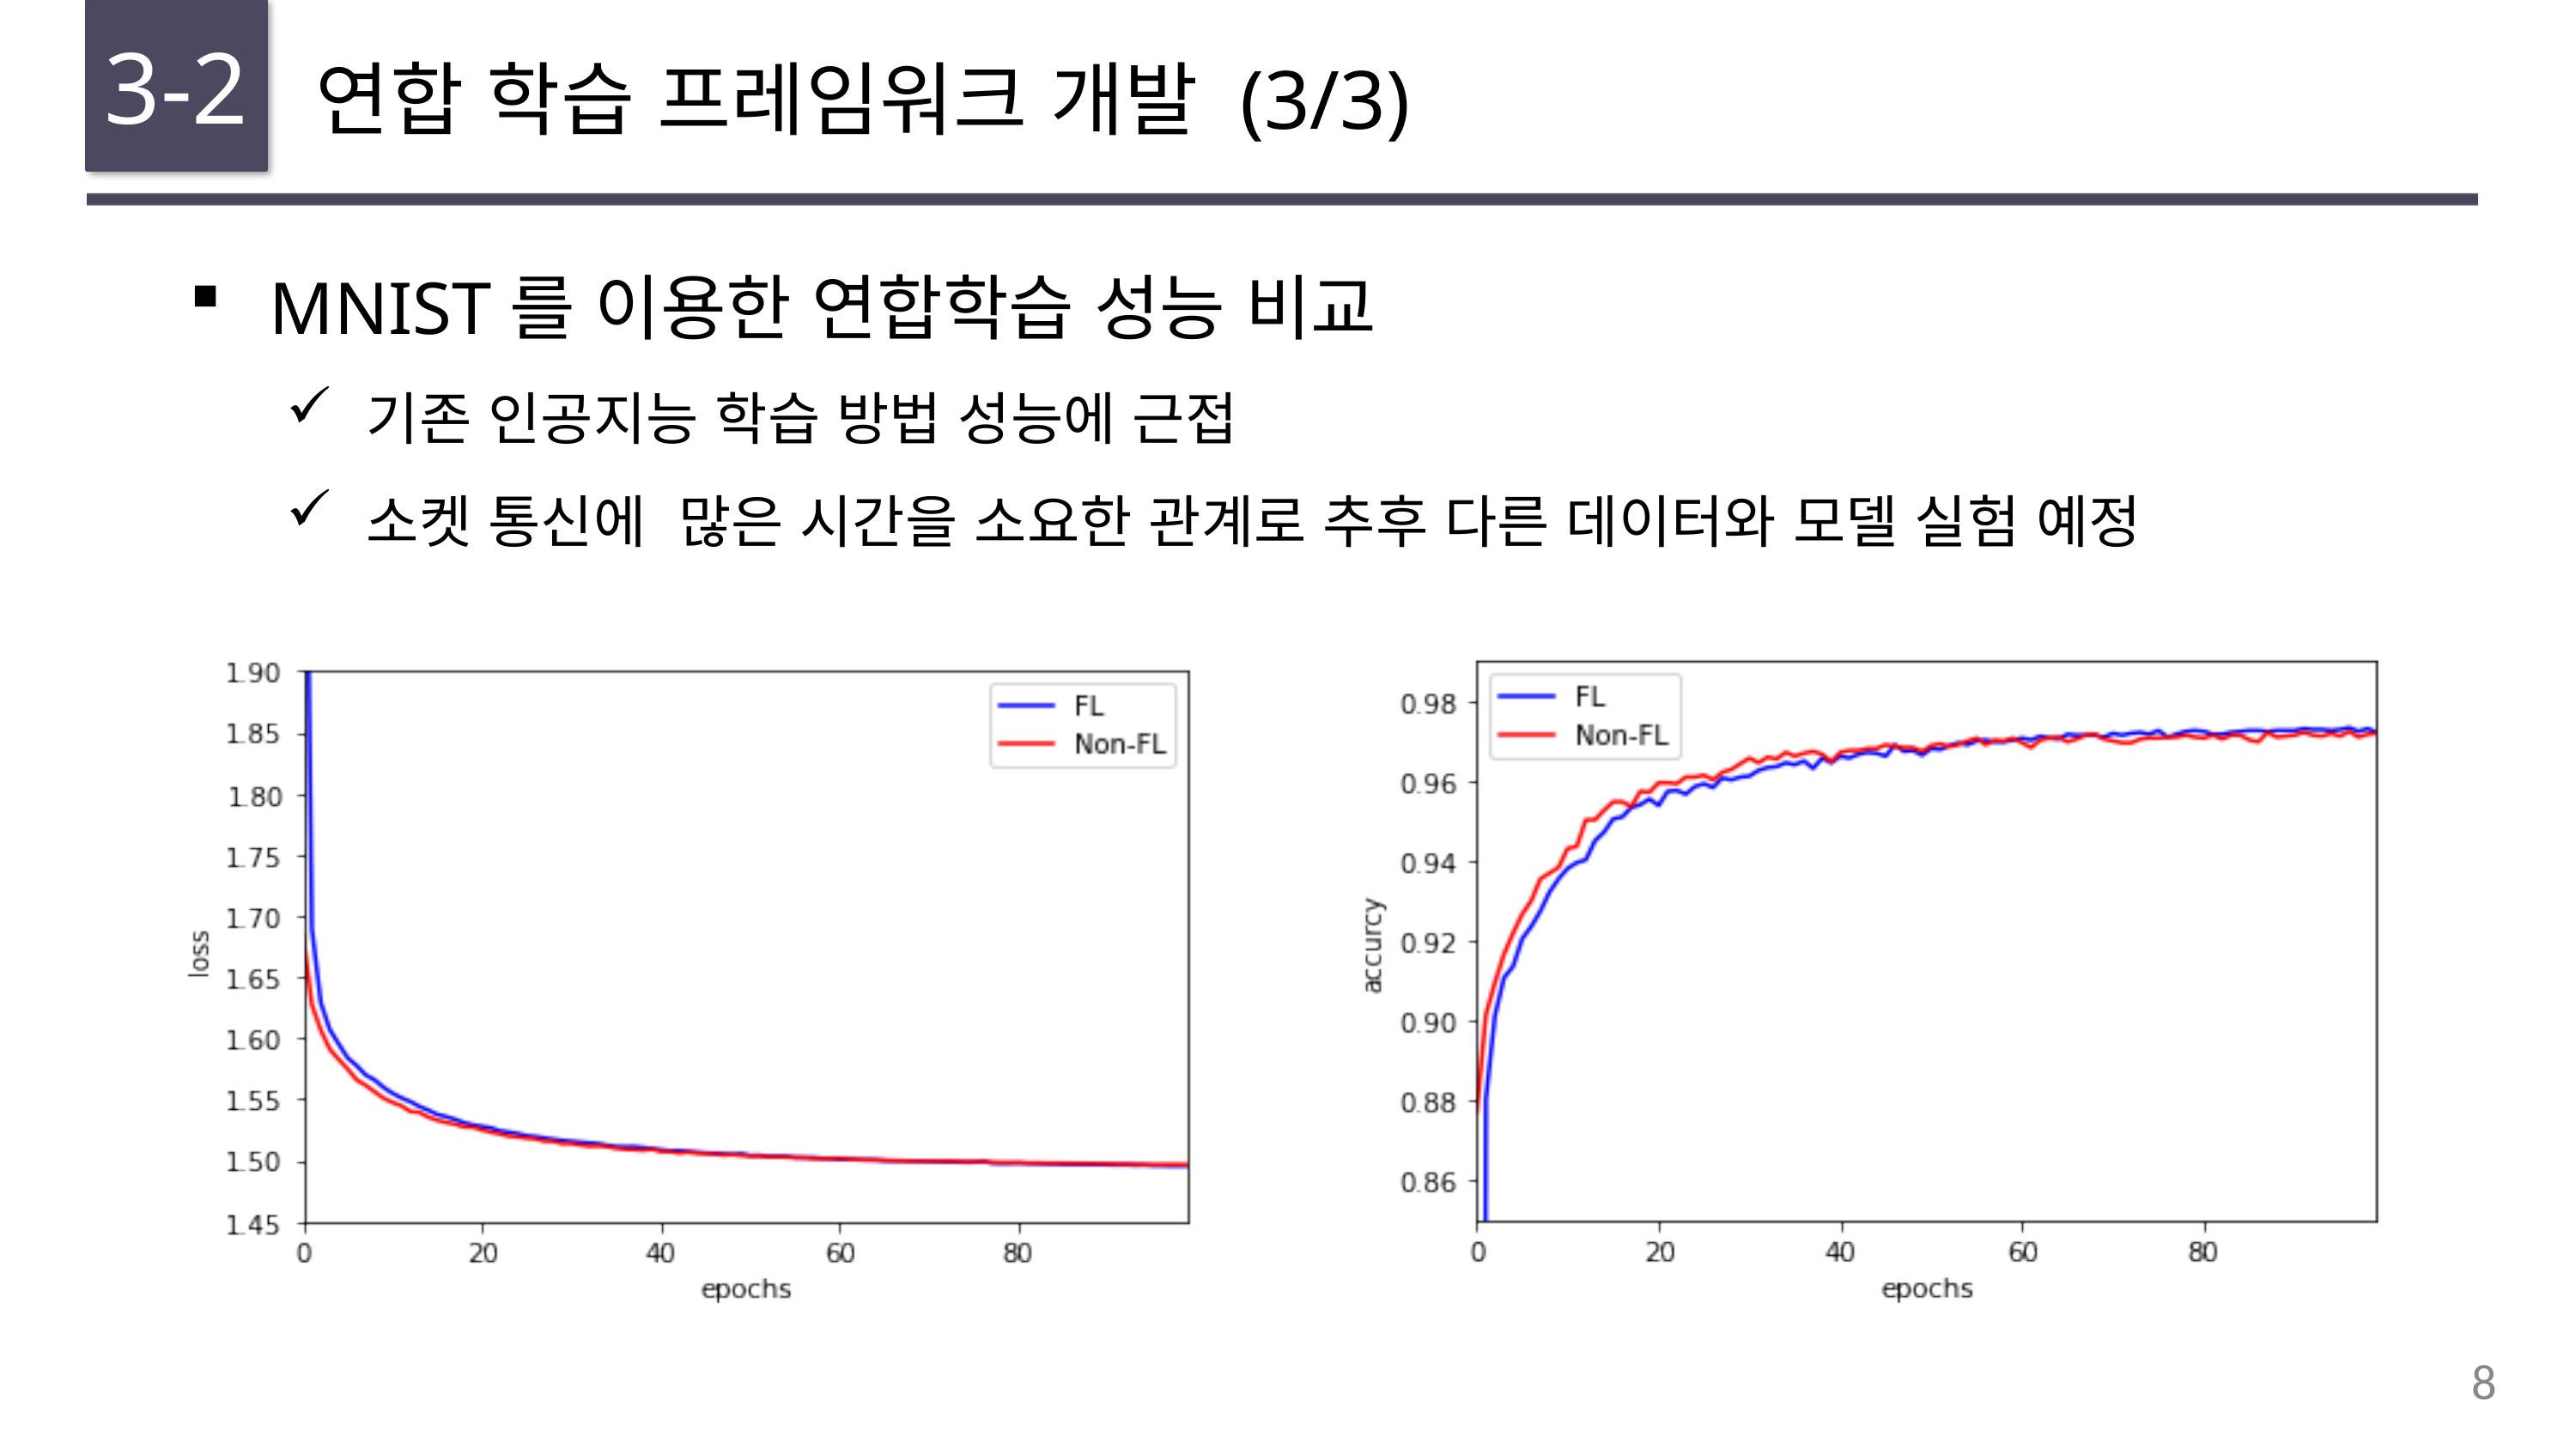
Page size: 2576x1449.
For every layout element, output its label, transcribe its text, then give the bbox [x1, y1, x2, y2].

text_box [169, 646, 2396, 1320]
slide_number 8 [2208, 1354, 2510, 1405]
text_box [87, 0, 1899, 170]
text_box MNIST를 이용한 연합학습 성능 비교 기존 인공지능 학습 방법 성능에 근접 소켓 통신에 많은 시간을 소요한 관계로 추후 다른 데이터와 모델 실험 예정 [176, 233, 2176, 561]
picture [87, 176, 2479, 223]
